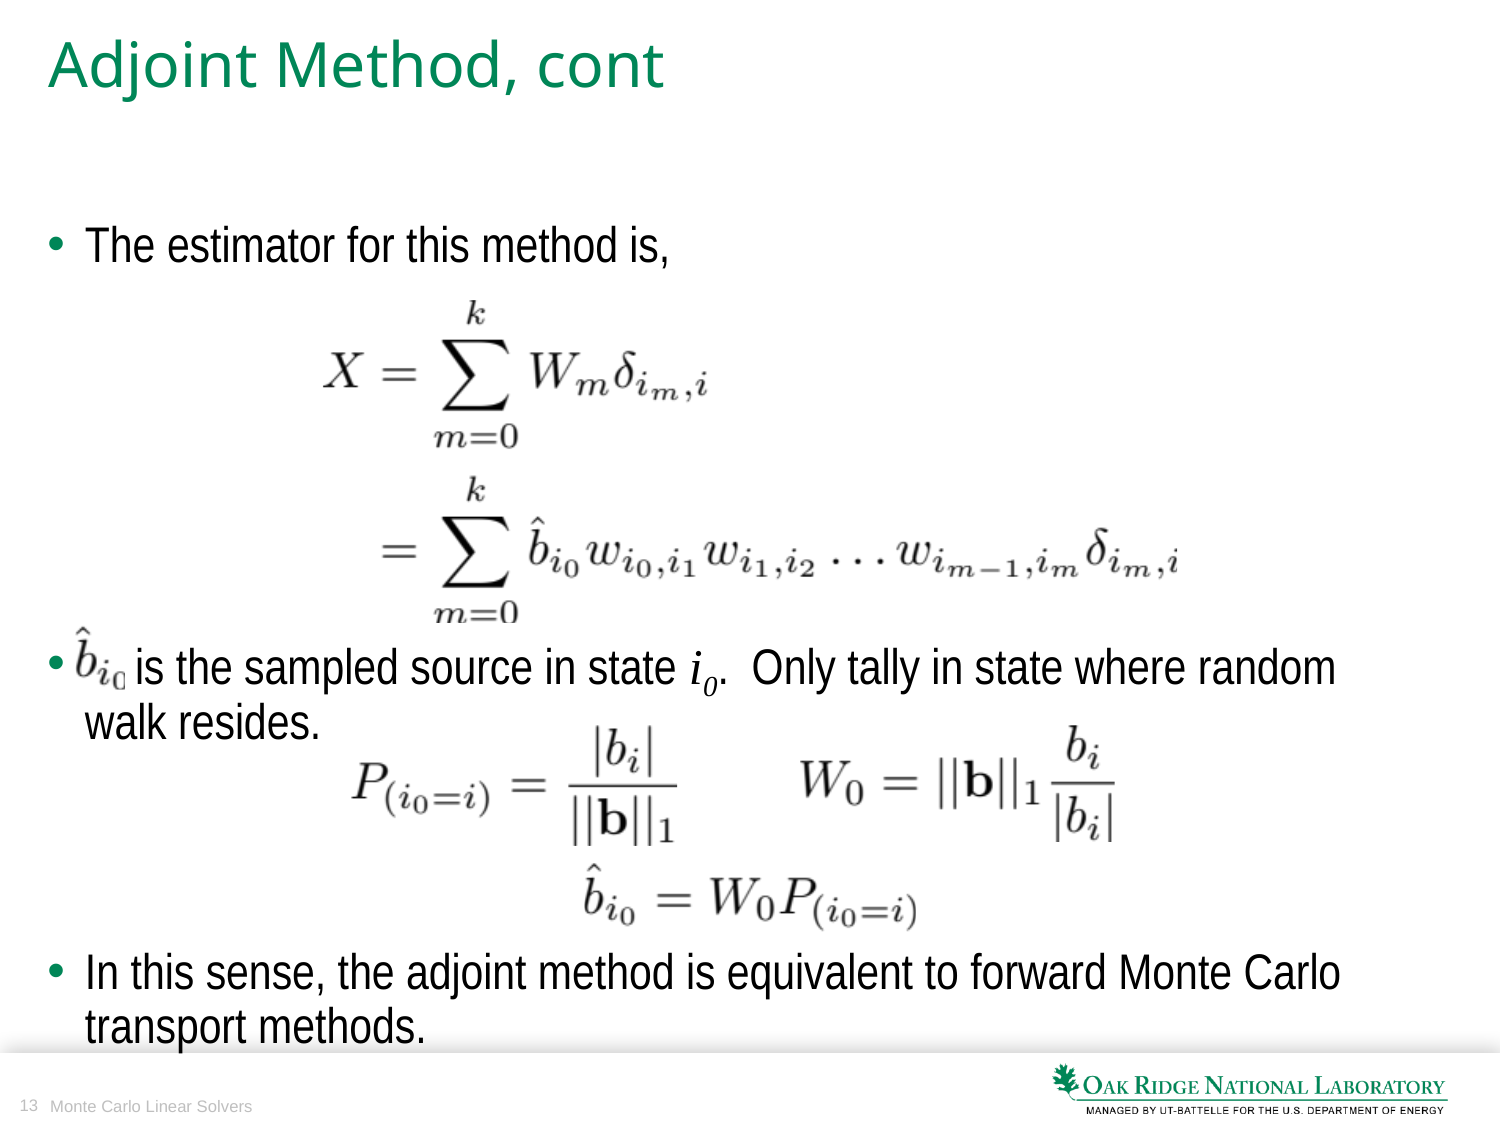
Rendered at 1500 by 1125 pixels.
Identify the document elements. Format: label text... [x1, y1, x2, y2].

title Adjoint Method, cont [33, 29, 1384, 109]
picture [1052, 1063, 1448, 1114]
picture [74, 624, 126, 690]
picture [799, 724, 1115, 842]
list The estimator for this method is, is the sampled source in state i0. Only tally in state where random walk resides. In this sense, the adjoint method is equivalent to forward Monte Carlo transport methods. [32, 212, 1383, 1064]
picture [322, 299, 1178, 624]
picture [584, 862, 916, 932]
picture [349, 724, 678, 846]
